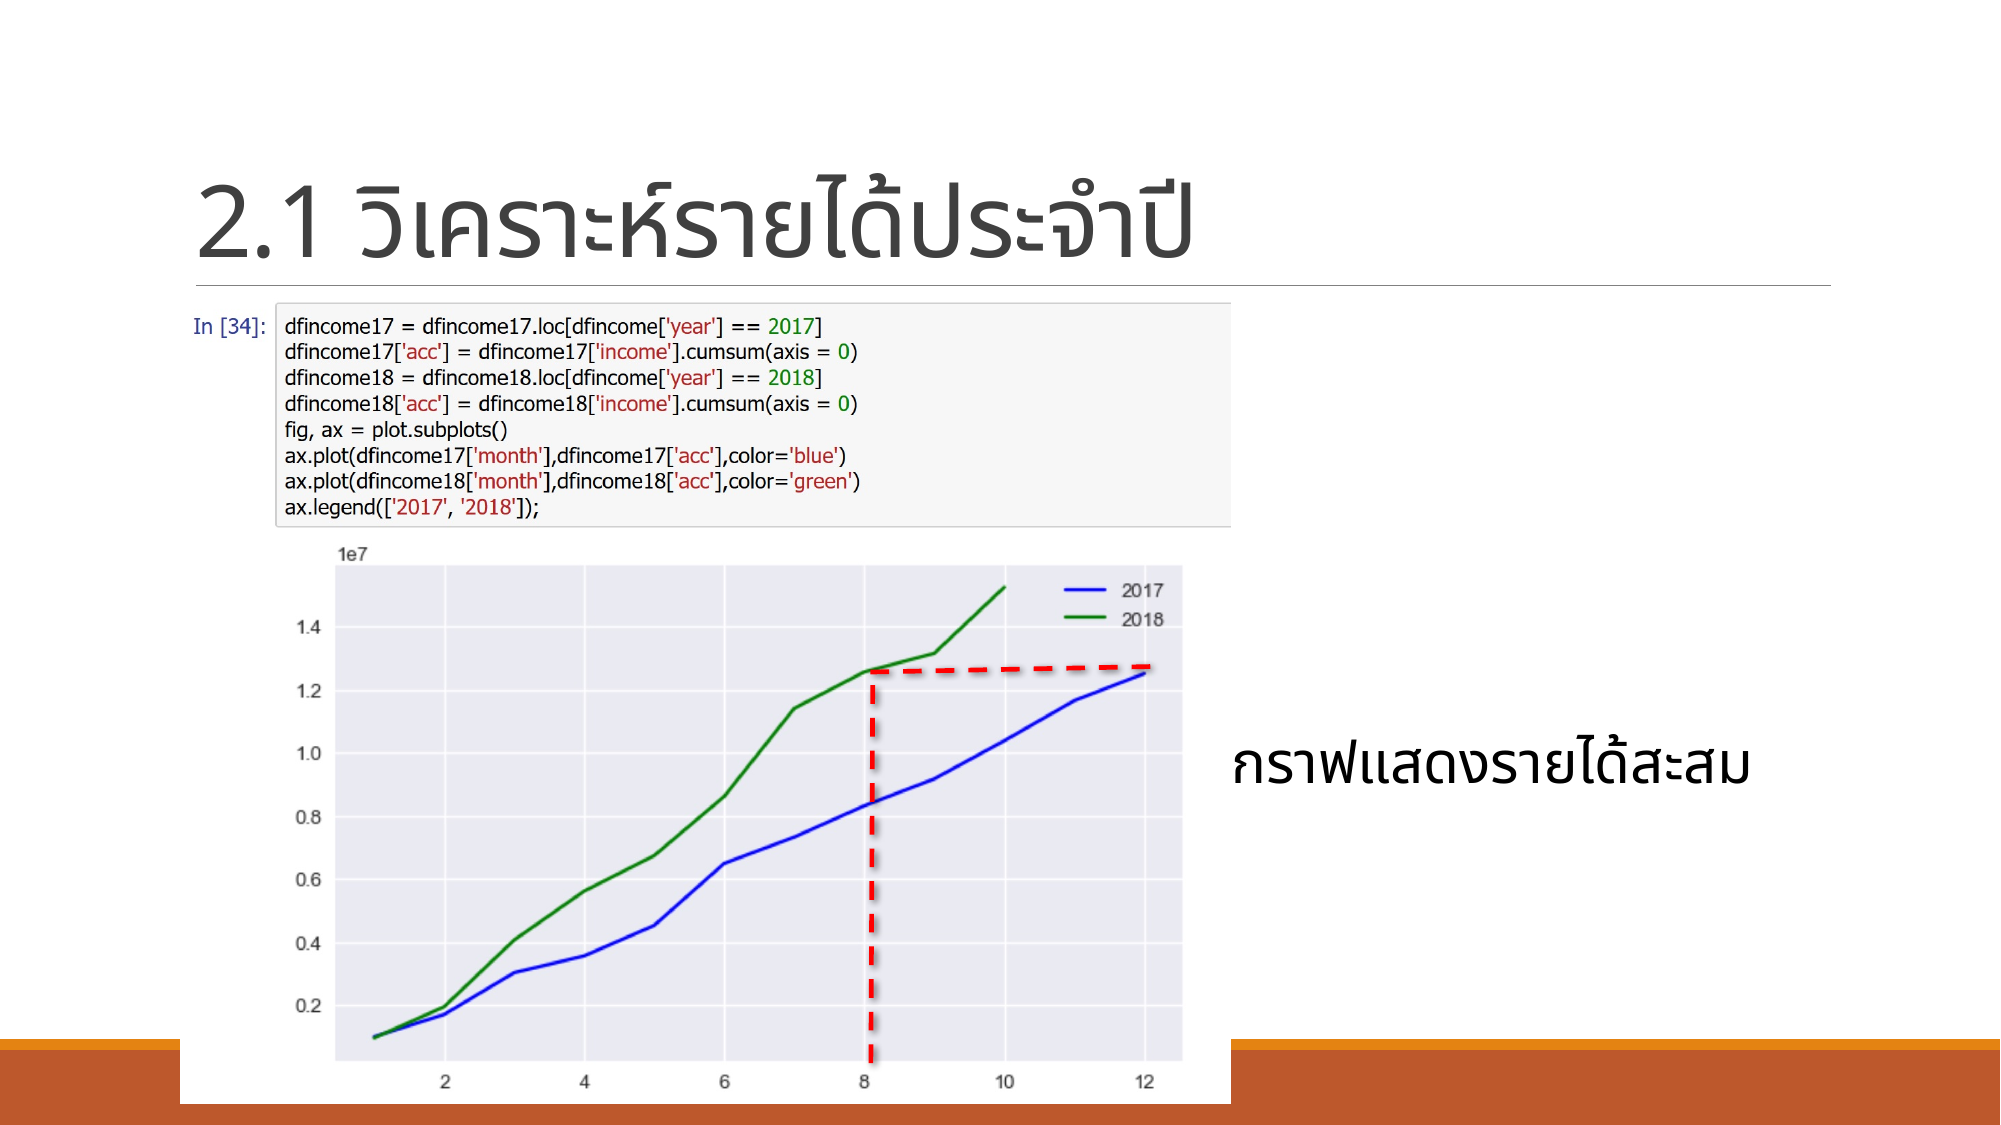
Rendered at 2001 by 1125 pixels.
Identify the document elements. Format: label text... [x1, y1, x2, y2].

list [179, 287, 1232, 1104]
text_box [870, 676, 874, 1064]
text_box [863, 666, 1151, 673]
text_box กราฟแสดงรายได้สะสม [1239, 718, 1768, 803]
title 2.1 วิเคราะห์รายได้ประจำปี [180, 47, 1830, 285]
